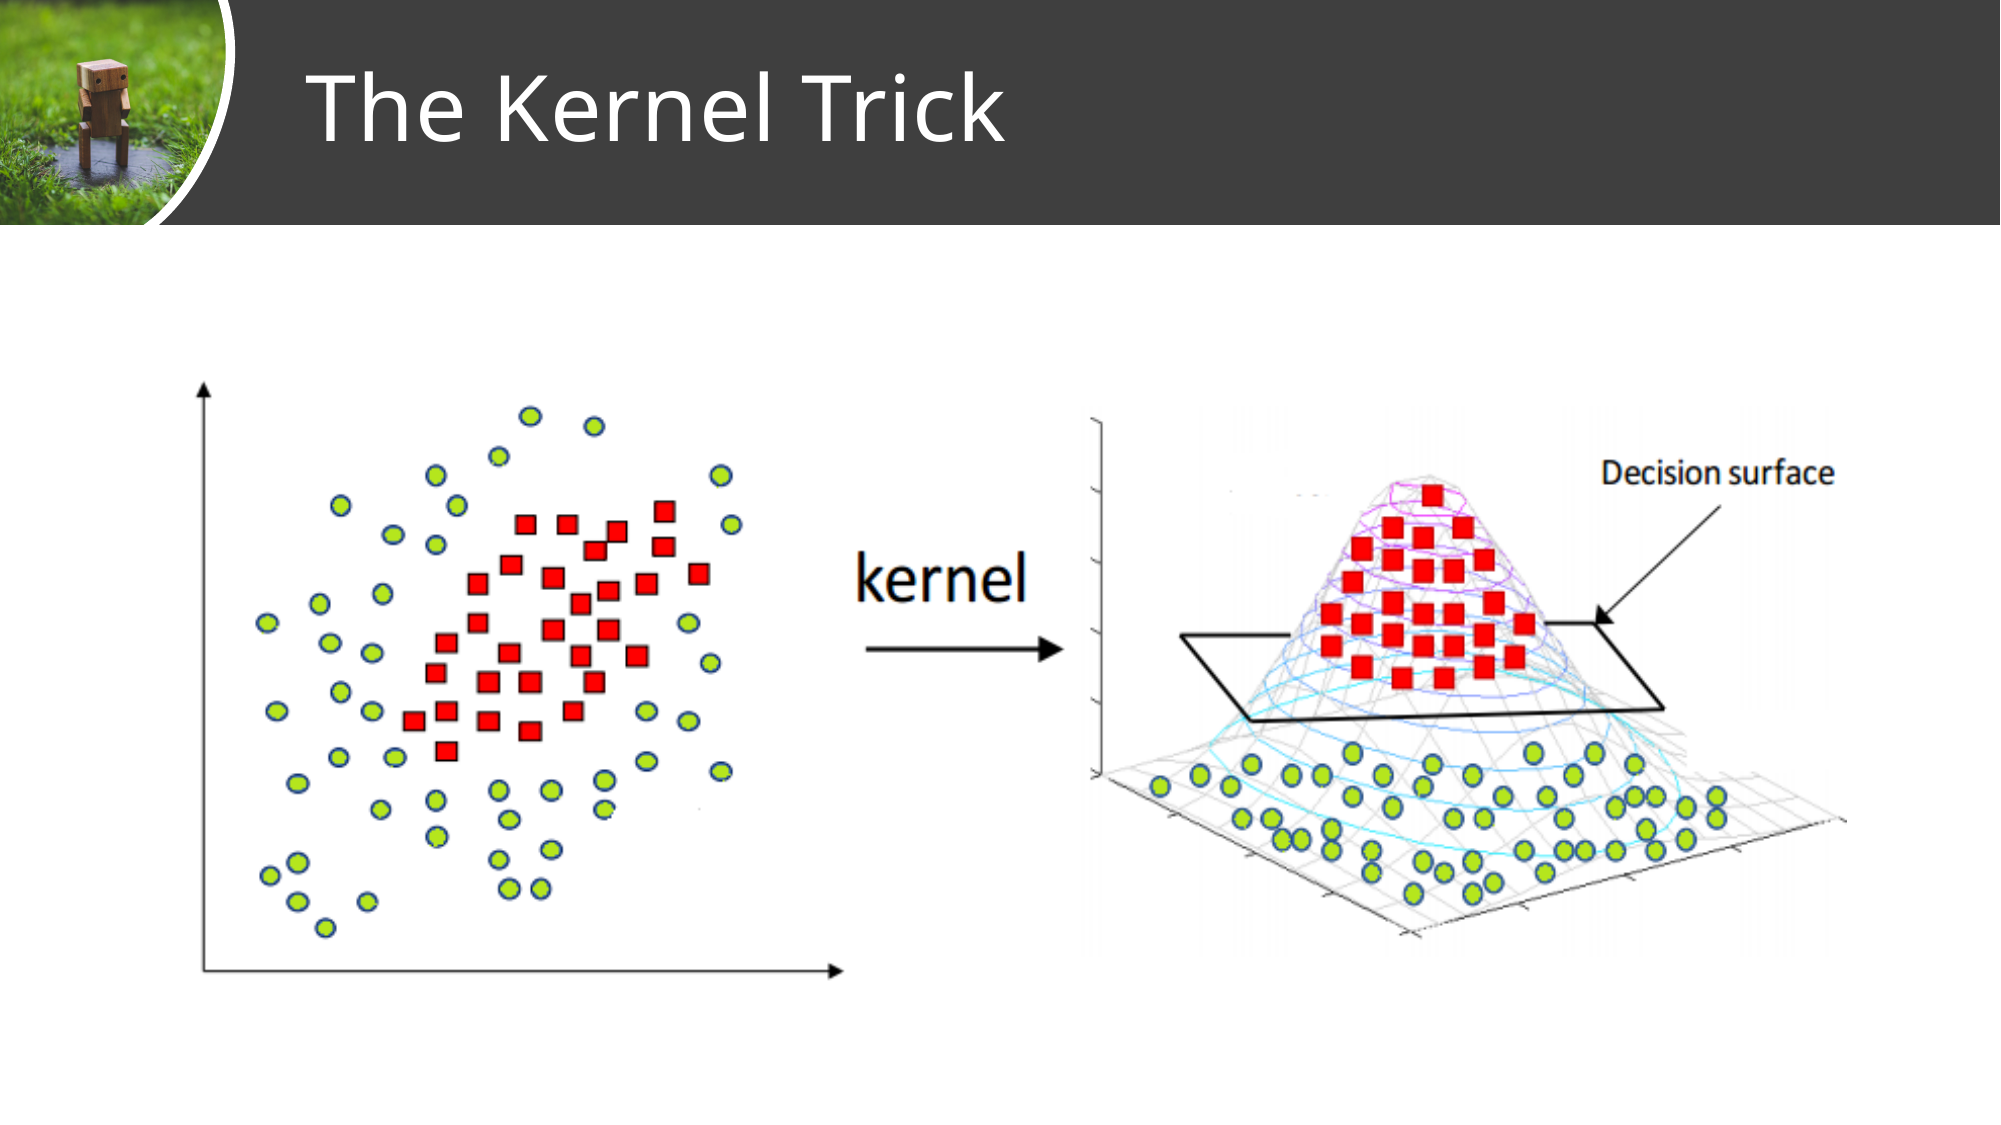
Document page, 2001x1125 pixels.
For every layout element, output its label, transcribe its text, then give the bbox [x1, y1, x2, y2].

text_box [145, 225, 153, 230]
text_box [153, 221, 2000, 226]
picture [0, 0, 231, 225]
title The Kernel Trick [231, 3, 2000, 221]
picture [152, 337, 1847, 1013]
